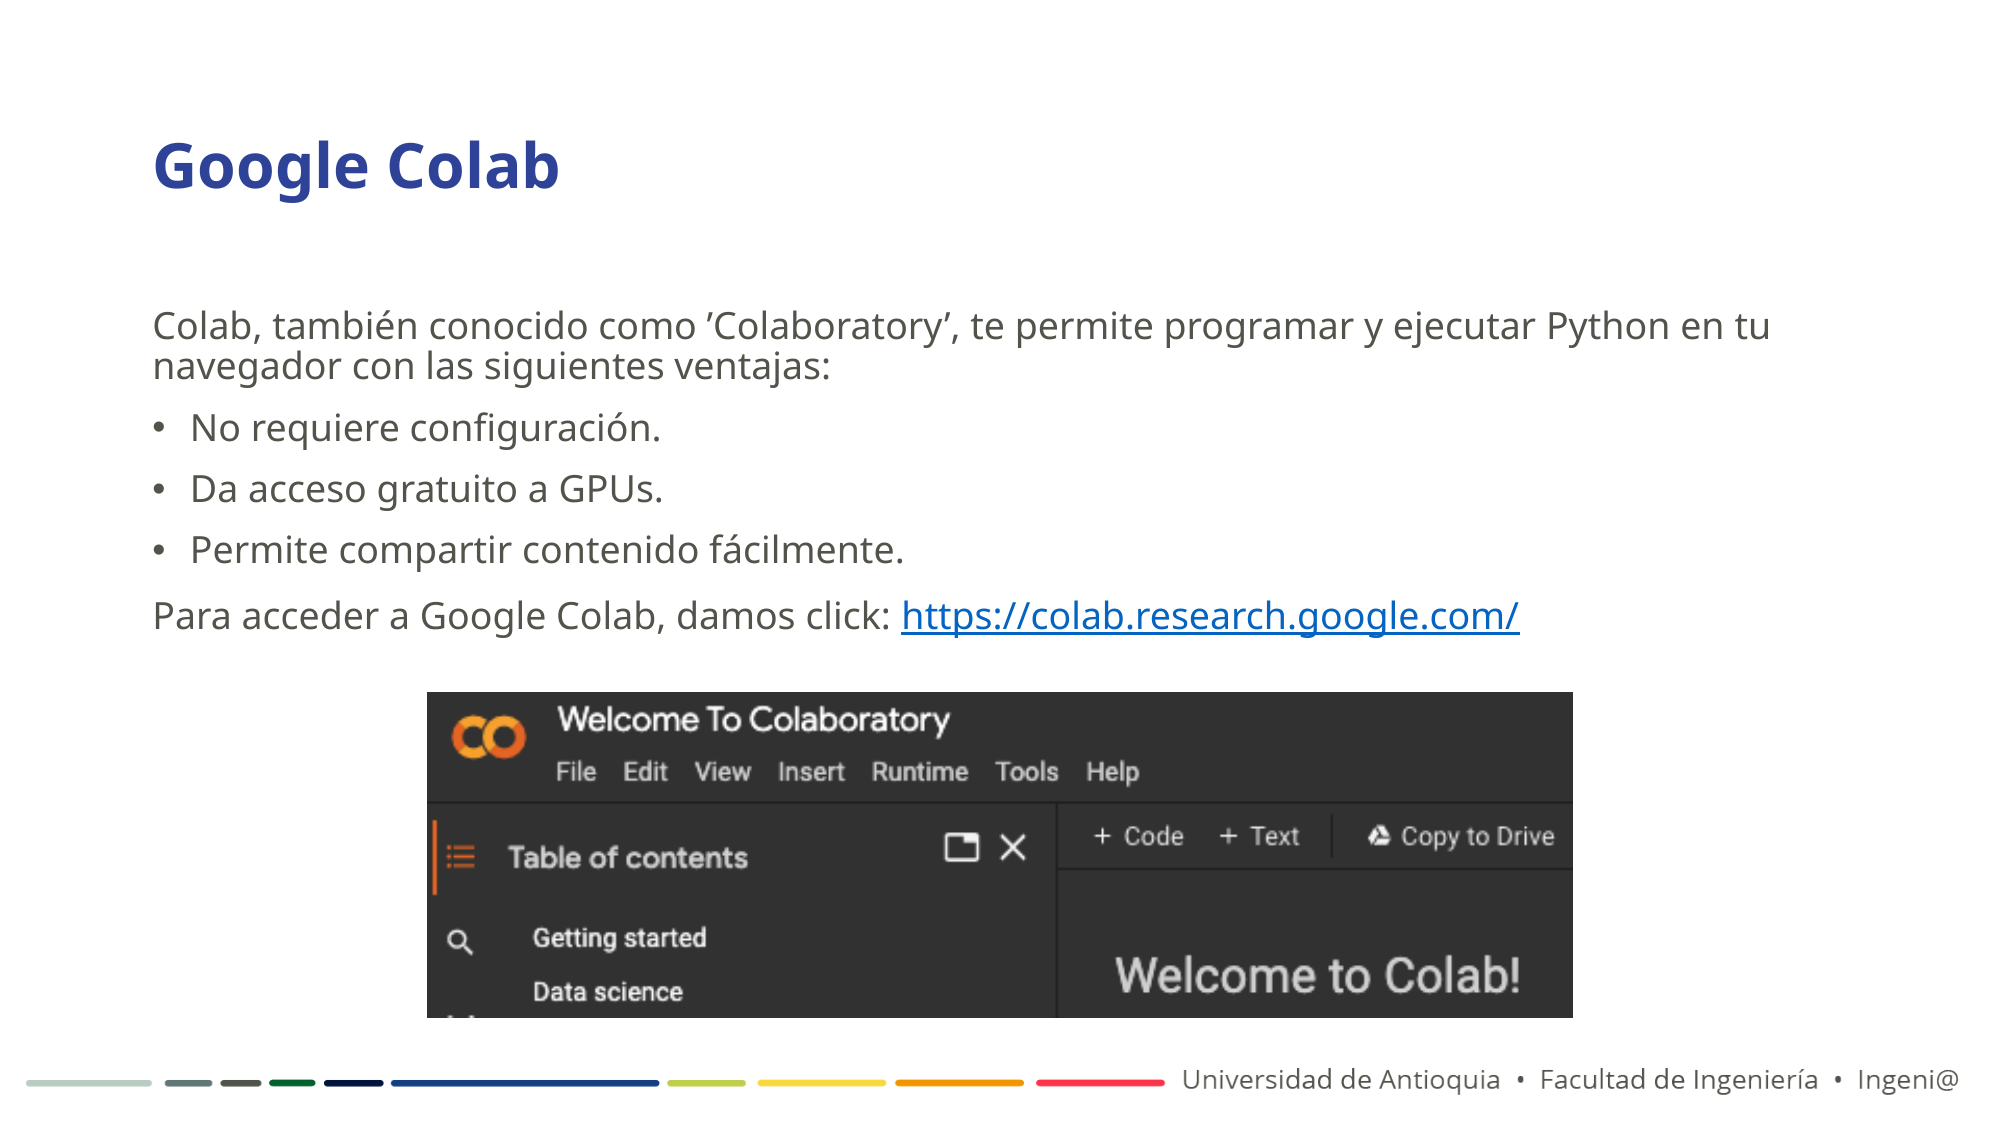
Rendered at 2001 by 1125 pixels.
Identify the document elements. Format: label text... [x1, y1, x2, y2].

title Google Colab [137, 59, 1863, 278]
picture [1, 0, 2001, 1125]
list Colab, también conocido como ’Colaboratory’, te permite programar y ejecutar Python en tu navegador con las siguientes ventajas: No requiere configuración. Da acceso gratuito a GPUs. Permite compartir contenido fácilmente. Para acceder a Google Colab, damos click: https://colab.research.google.com/ [137, 299, 1863, 693]
